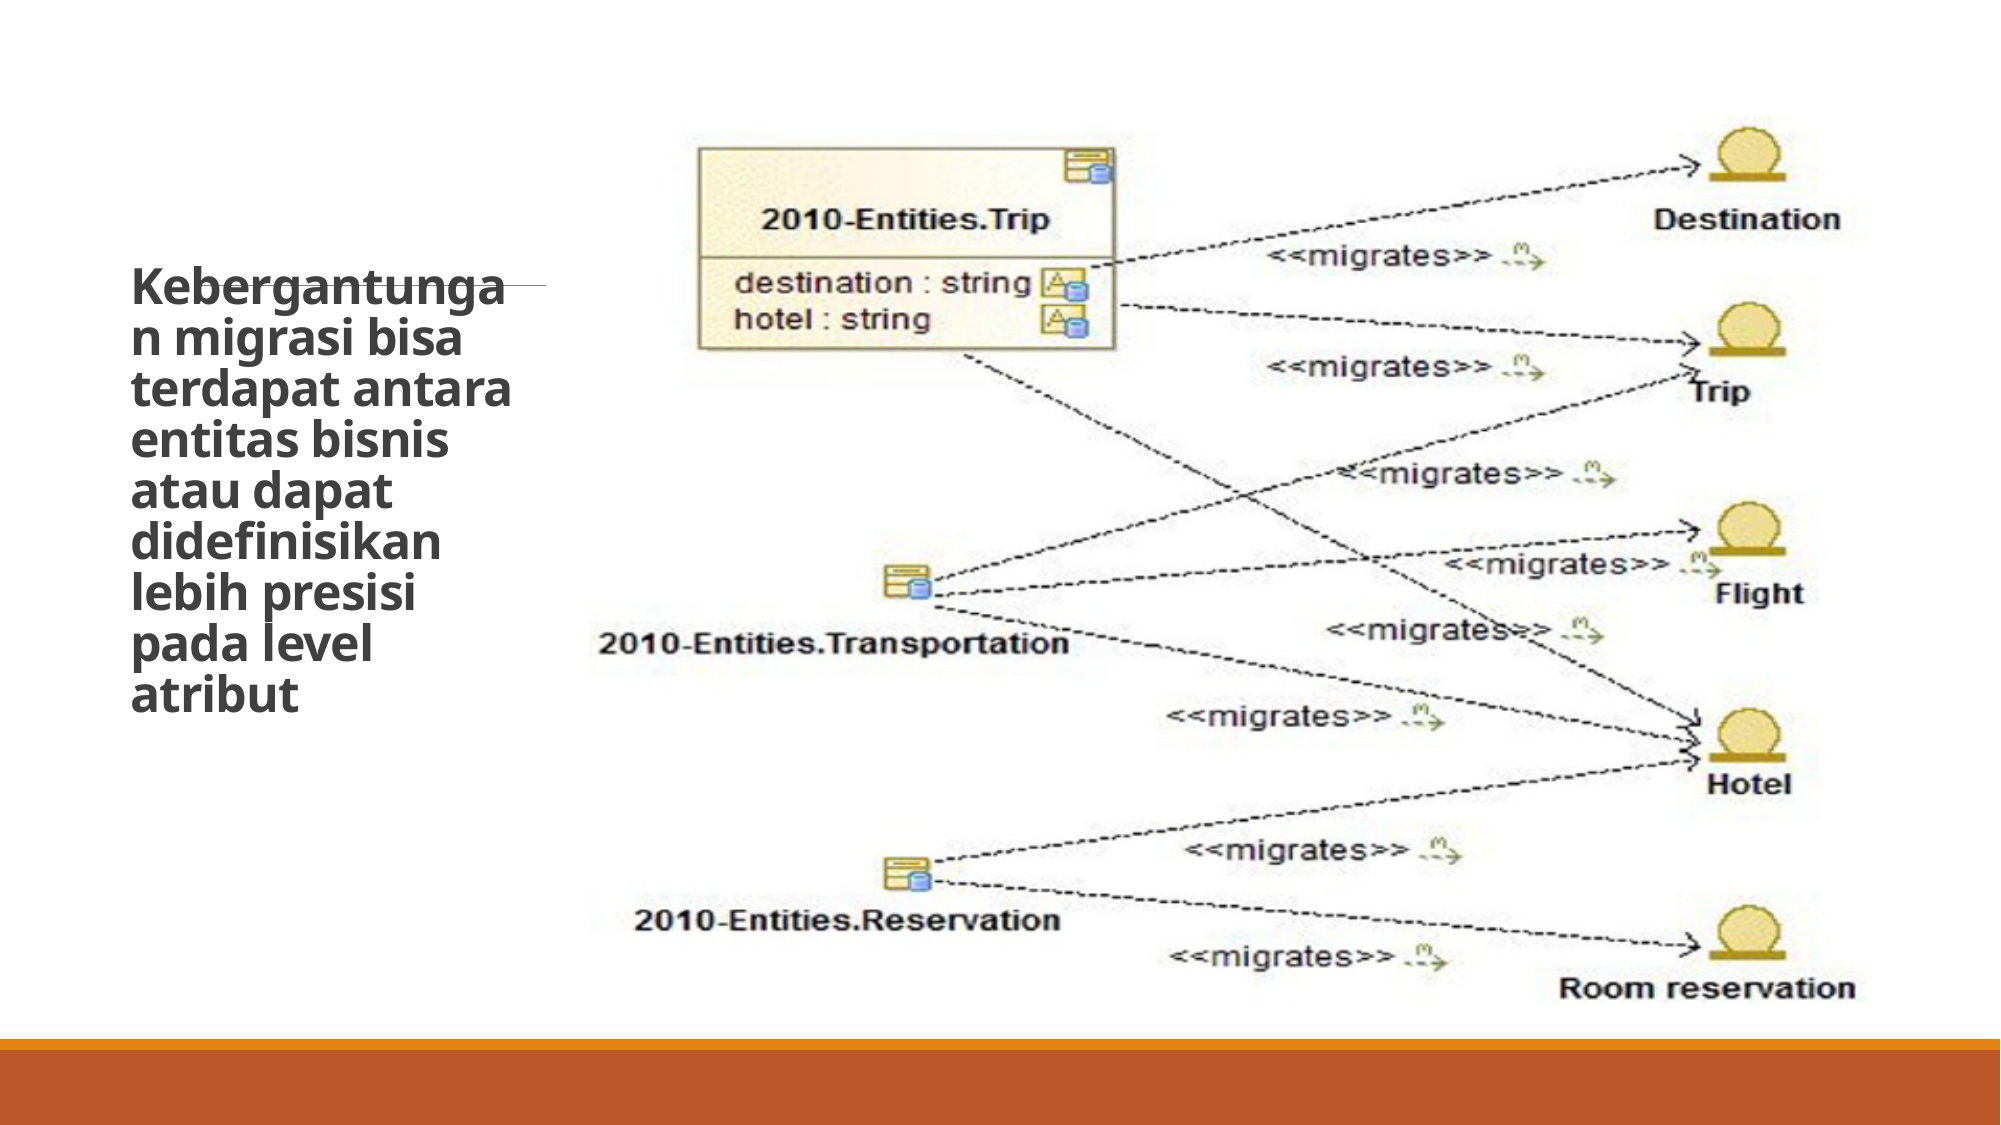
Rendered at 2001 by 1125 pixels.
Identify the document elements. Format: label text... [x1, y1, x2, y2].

picture [545, 76, 1882, 1010]
title Kebergantungan migrasi bisa terdapat antara entitas bisnis atau dapat didefinisikan lebih presisi pada level atribut [115, 339, 543, 731]
